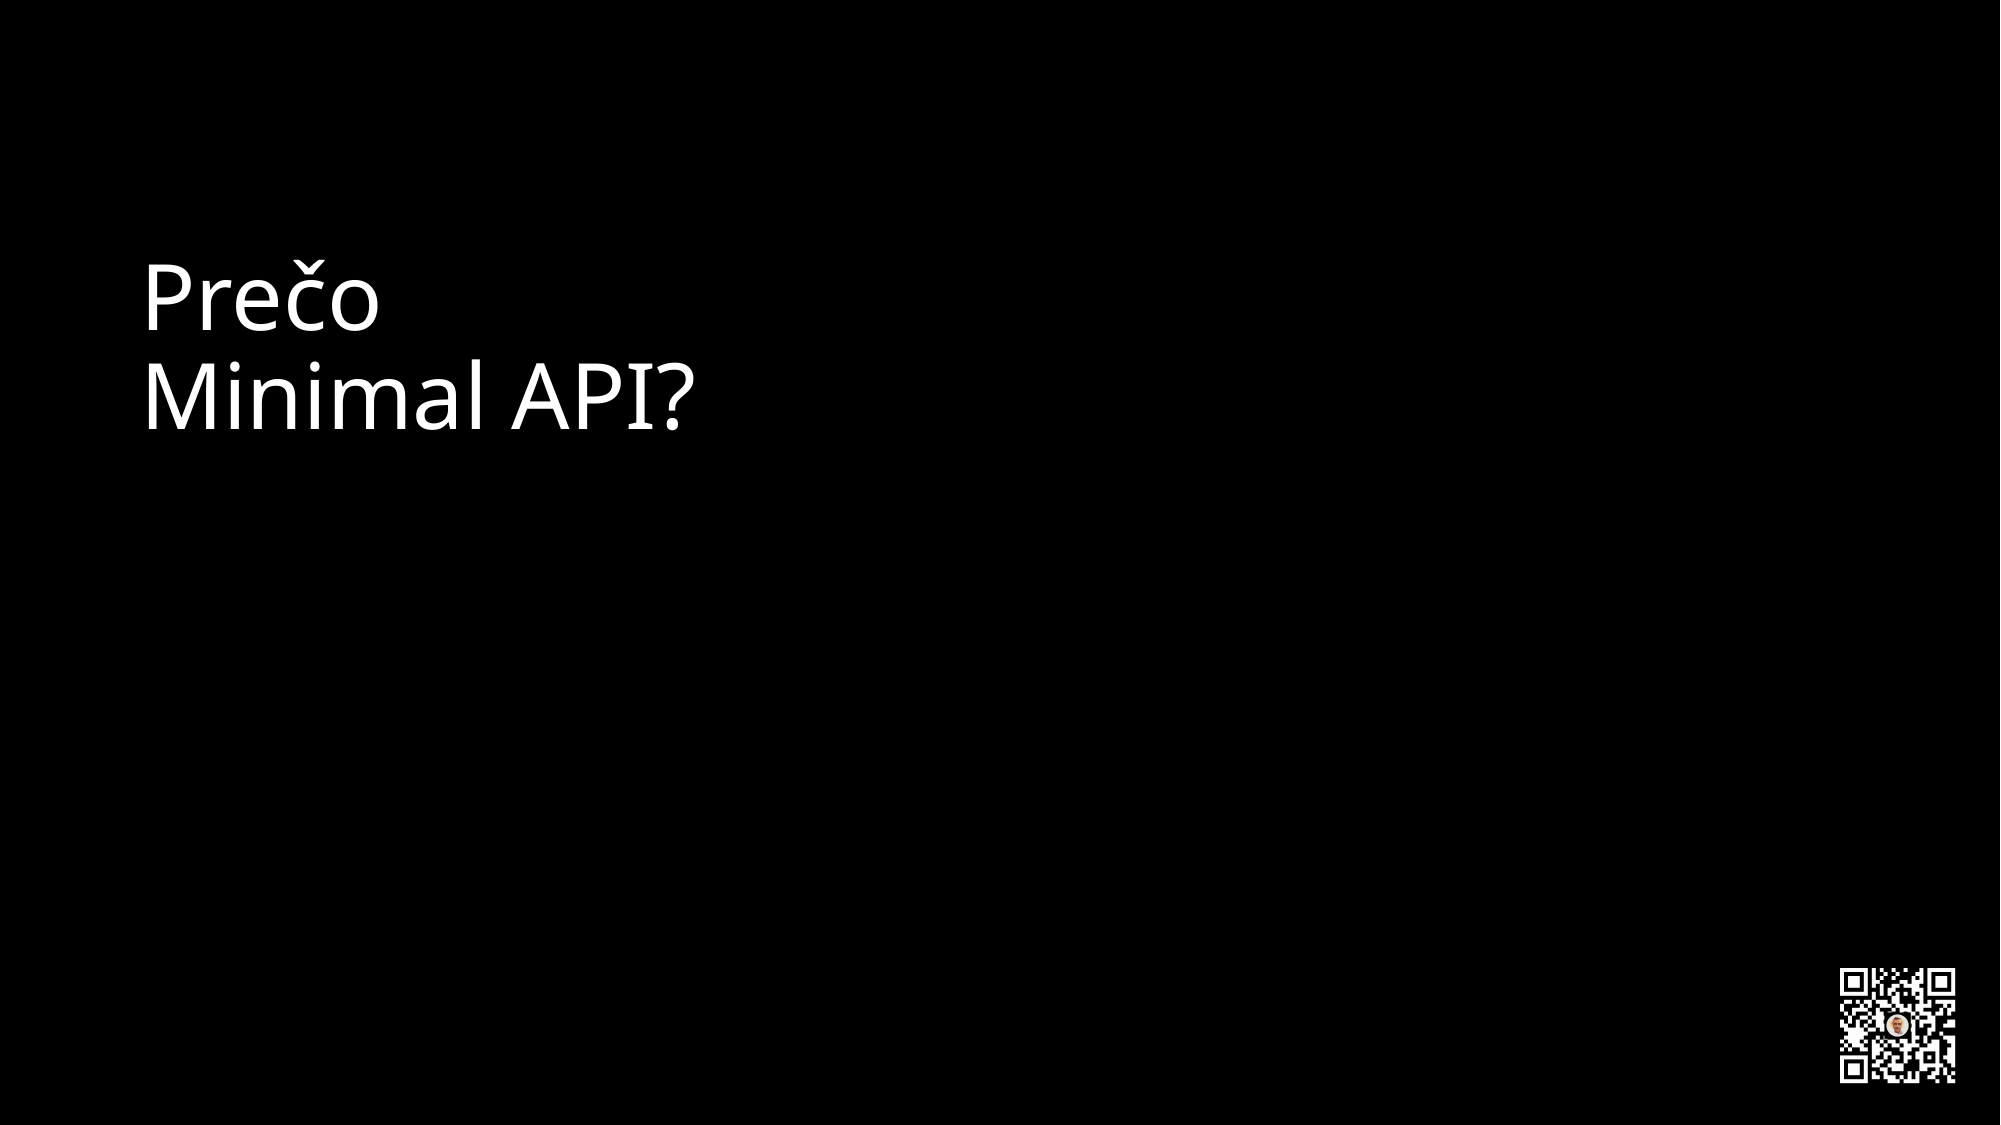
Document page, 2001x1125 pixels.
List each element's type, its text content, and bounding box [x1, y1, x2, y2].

title Prečo Minimal API? [125, 137, 750, 458]
picture [1824, 952, 1971, 1099]
